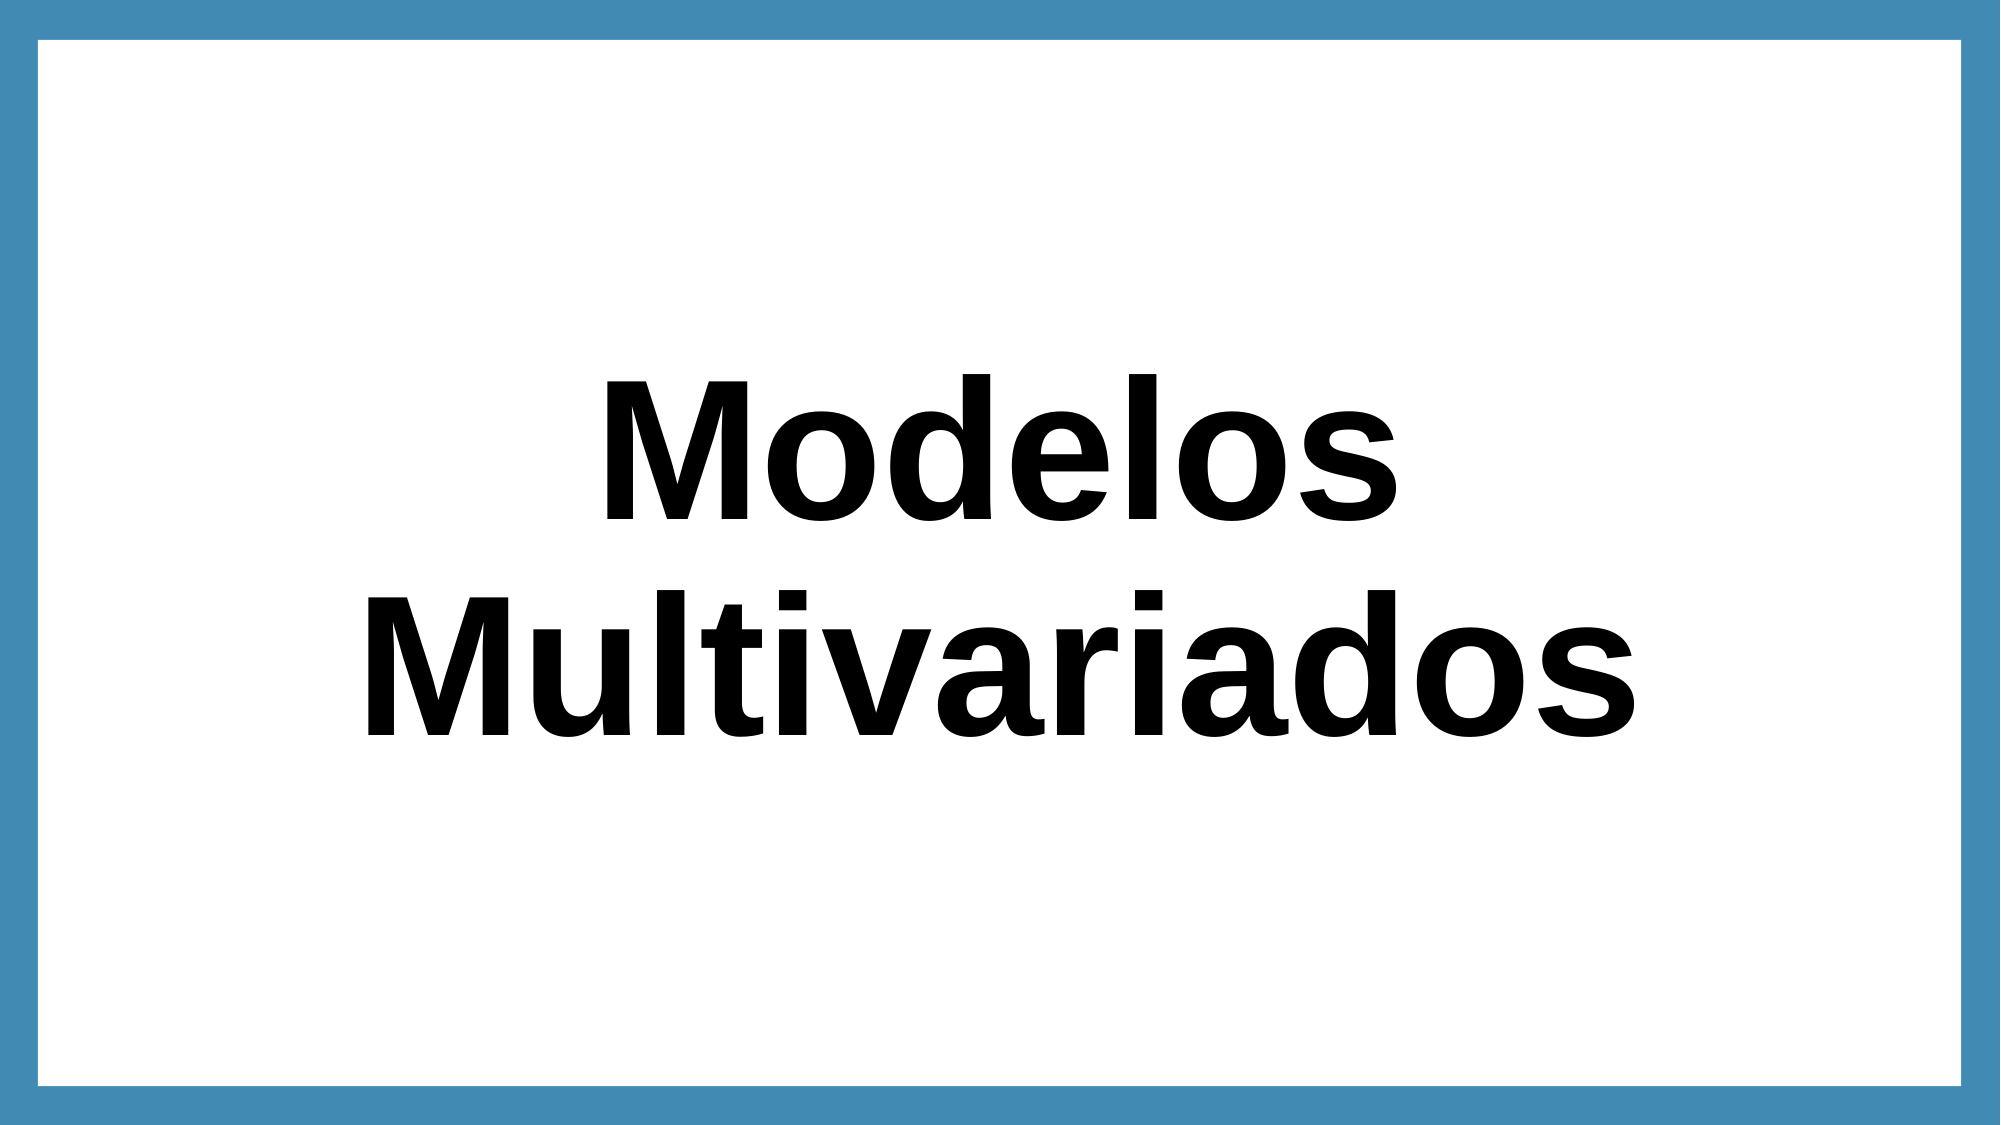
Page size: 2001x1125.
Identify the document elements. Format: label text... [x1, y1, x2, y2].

text_box Modelos Multivariados [309, 482, 1691, 643]
